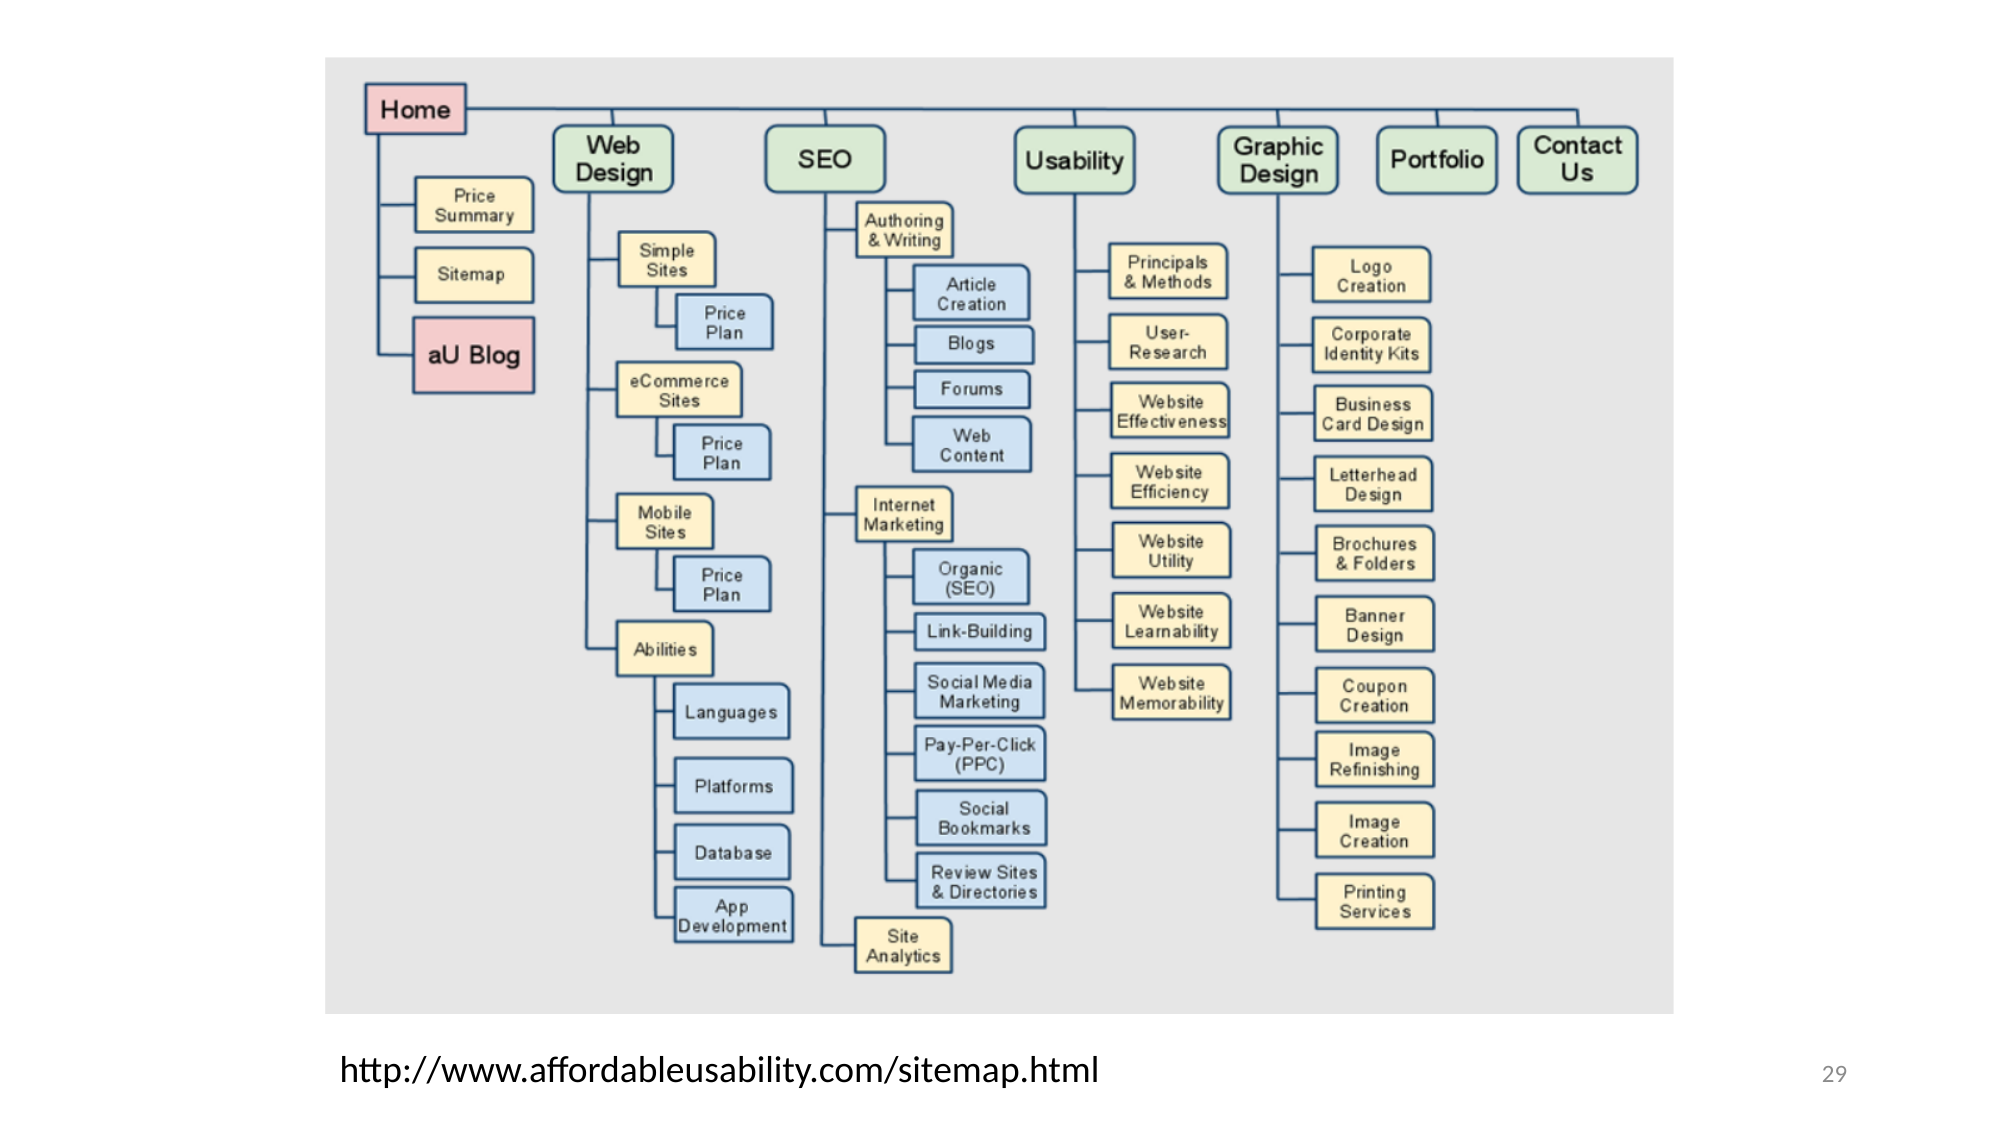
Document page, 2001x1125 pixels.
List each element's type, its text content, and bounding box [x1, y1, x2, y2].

picture [324, 55, 1675, 1014]
slide_number 29 [1412, 1042, 1863, 1103]
text_box http://www.affordableusability.com/sitemap.html [324, 1037, 1675, 1098]
